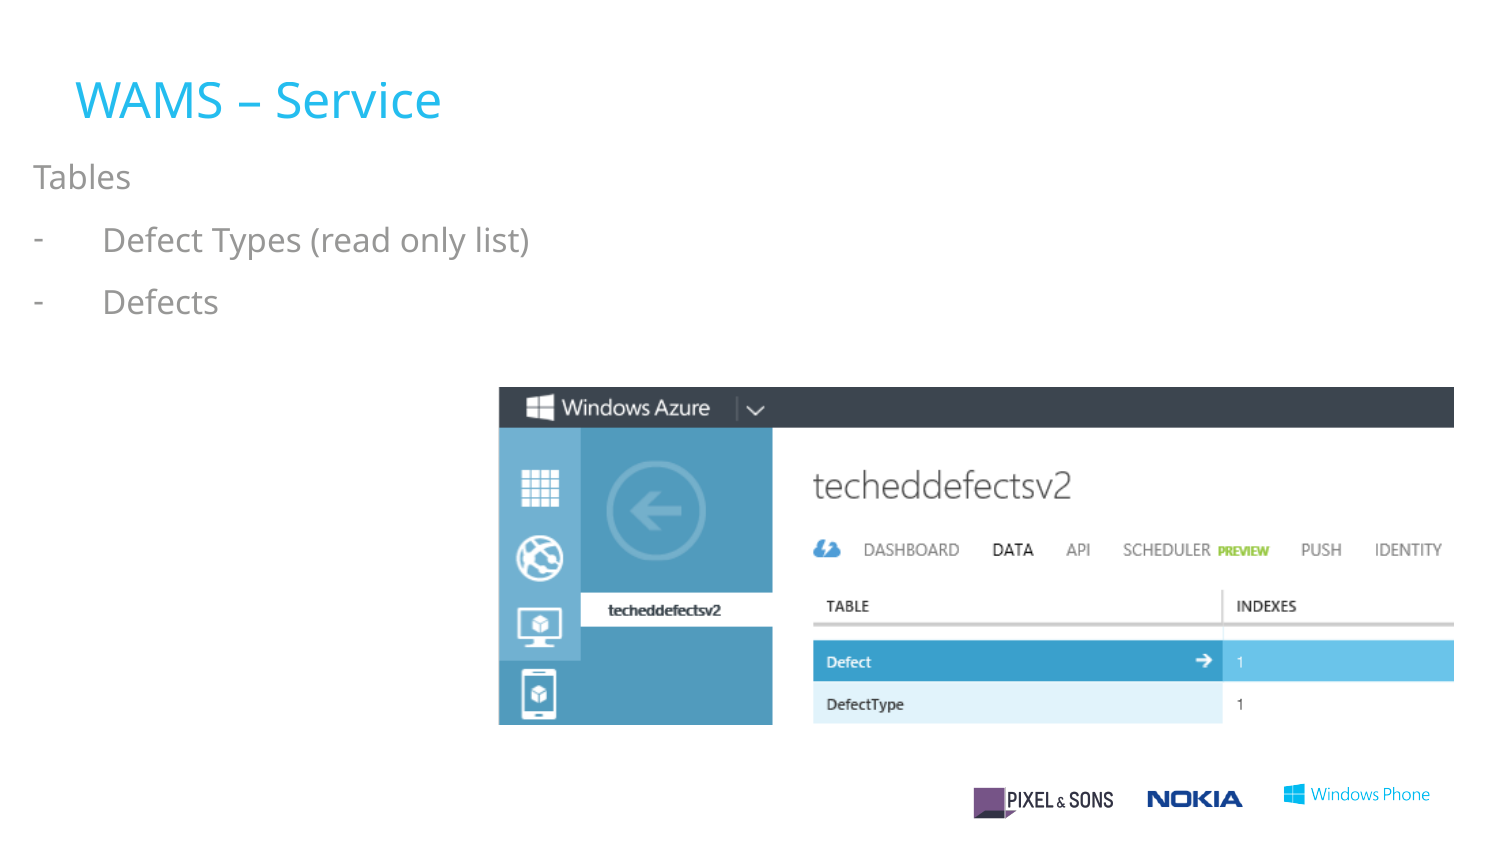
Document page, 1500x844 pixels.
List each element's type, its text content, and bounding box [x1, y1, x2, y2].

picture [973, 787, 1113, 819]
picture [1273, 772, 1441, 816]
picture [497, 386, 1454, 725]
picture [1147, 790, 1249, 808]
list Tables Defect Types (read only list) Defects [33, 146, 1467, 399]
title WAMS – Service [75, 65, 1425, 130]
